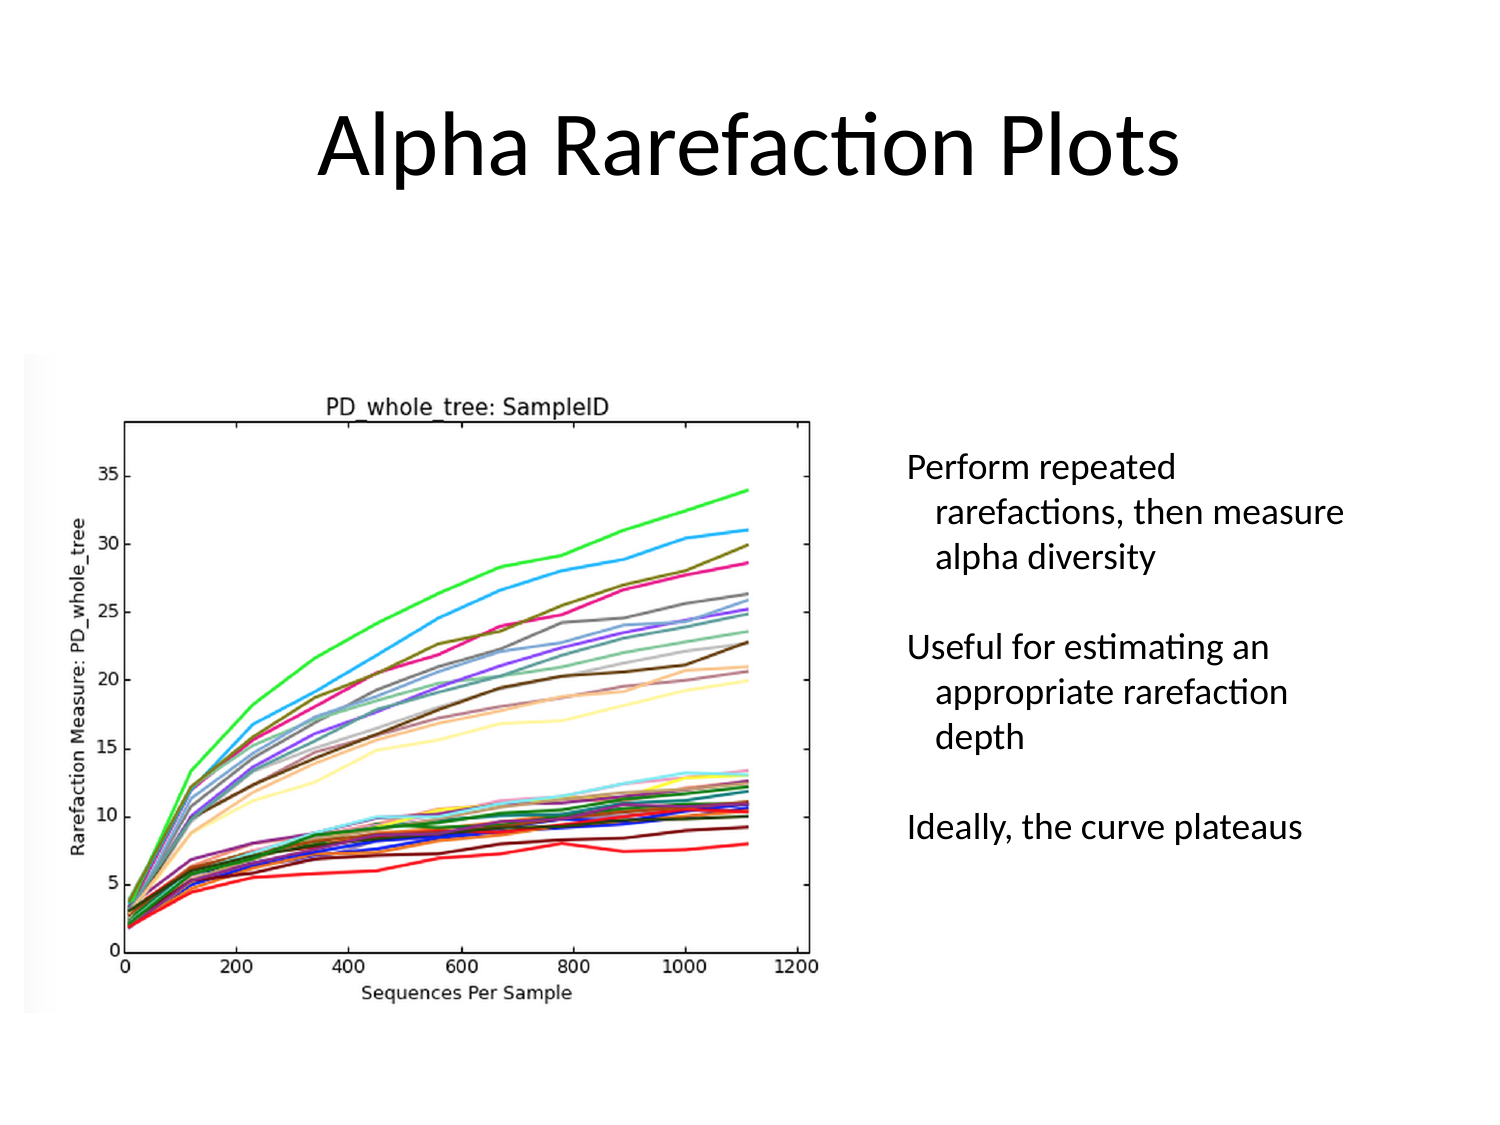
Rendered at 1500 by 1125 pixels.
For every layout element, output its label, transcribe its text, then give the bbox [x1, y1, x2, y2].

picture [23, 353, 841, 1014]
title Alpha Rarefaction Plots [75, 45, 1425, 233]
text_box Perform repeated rarefactions, then measure alpha diversity Useful for estimating an appropriate rarefaction depth Ideally, the curve plateaus [873, 434, 1368, 813]
